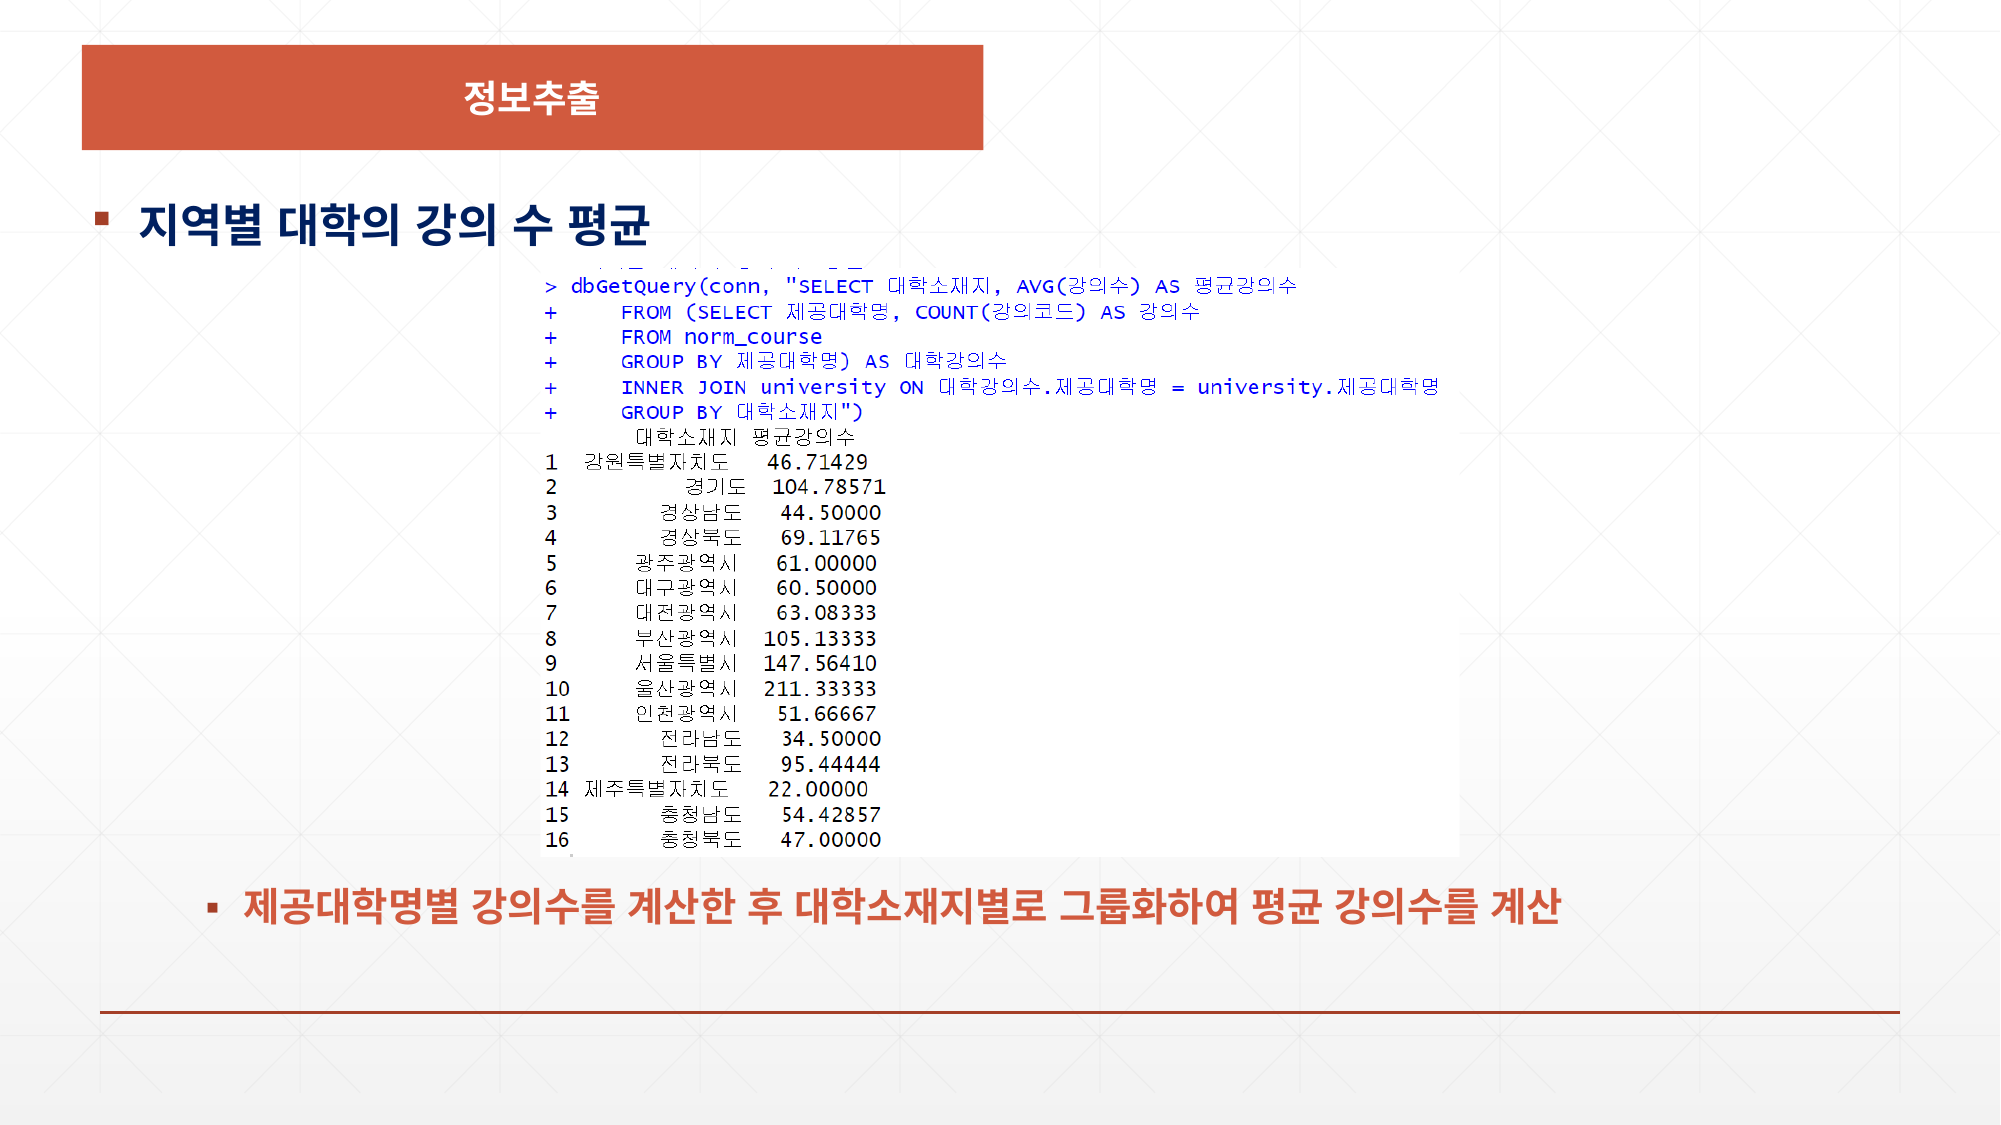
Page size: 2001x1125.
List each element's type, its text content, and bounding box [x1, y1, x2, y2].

text_box 지역별 대학의 강의 수 평균 [76, 195, 2000, 258]
picture [540, 268, 1460, 857]
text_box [81, 44, 984, 151]
list 제공대학명별 강의수를 계산한 후 대학소재지별로 그룹화하여 평균 강의수를 계산 [190, 880, 1810, 1054]
